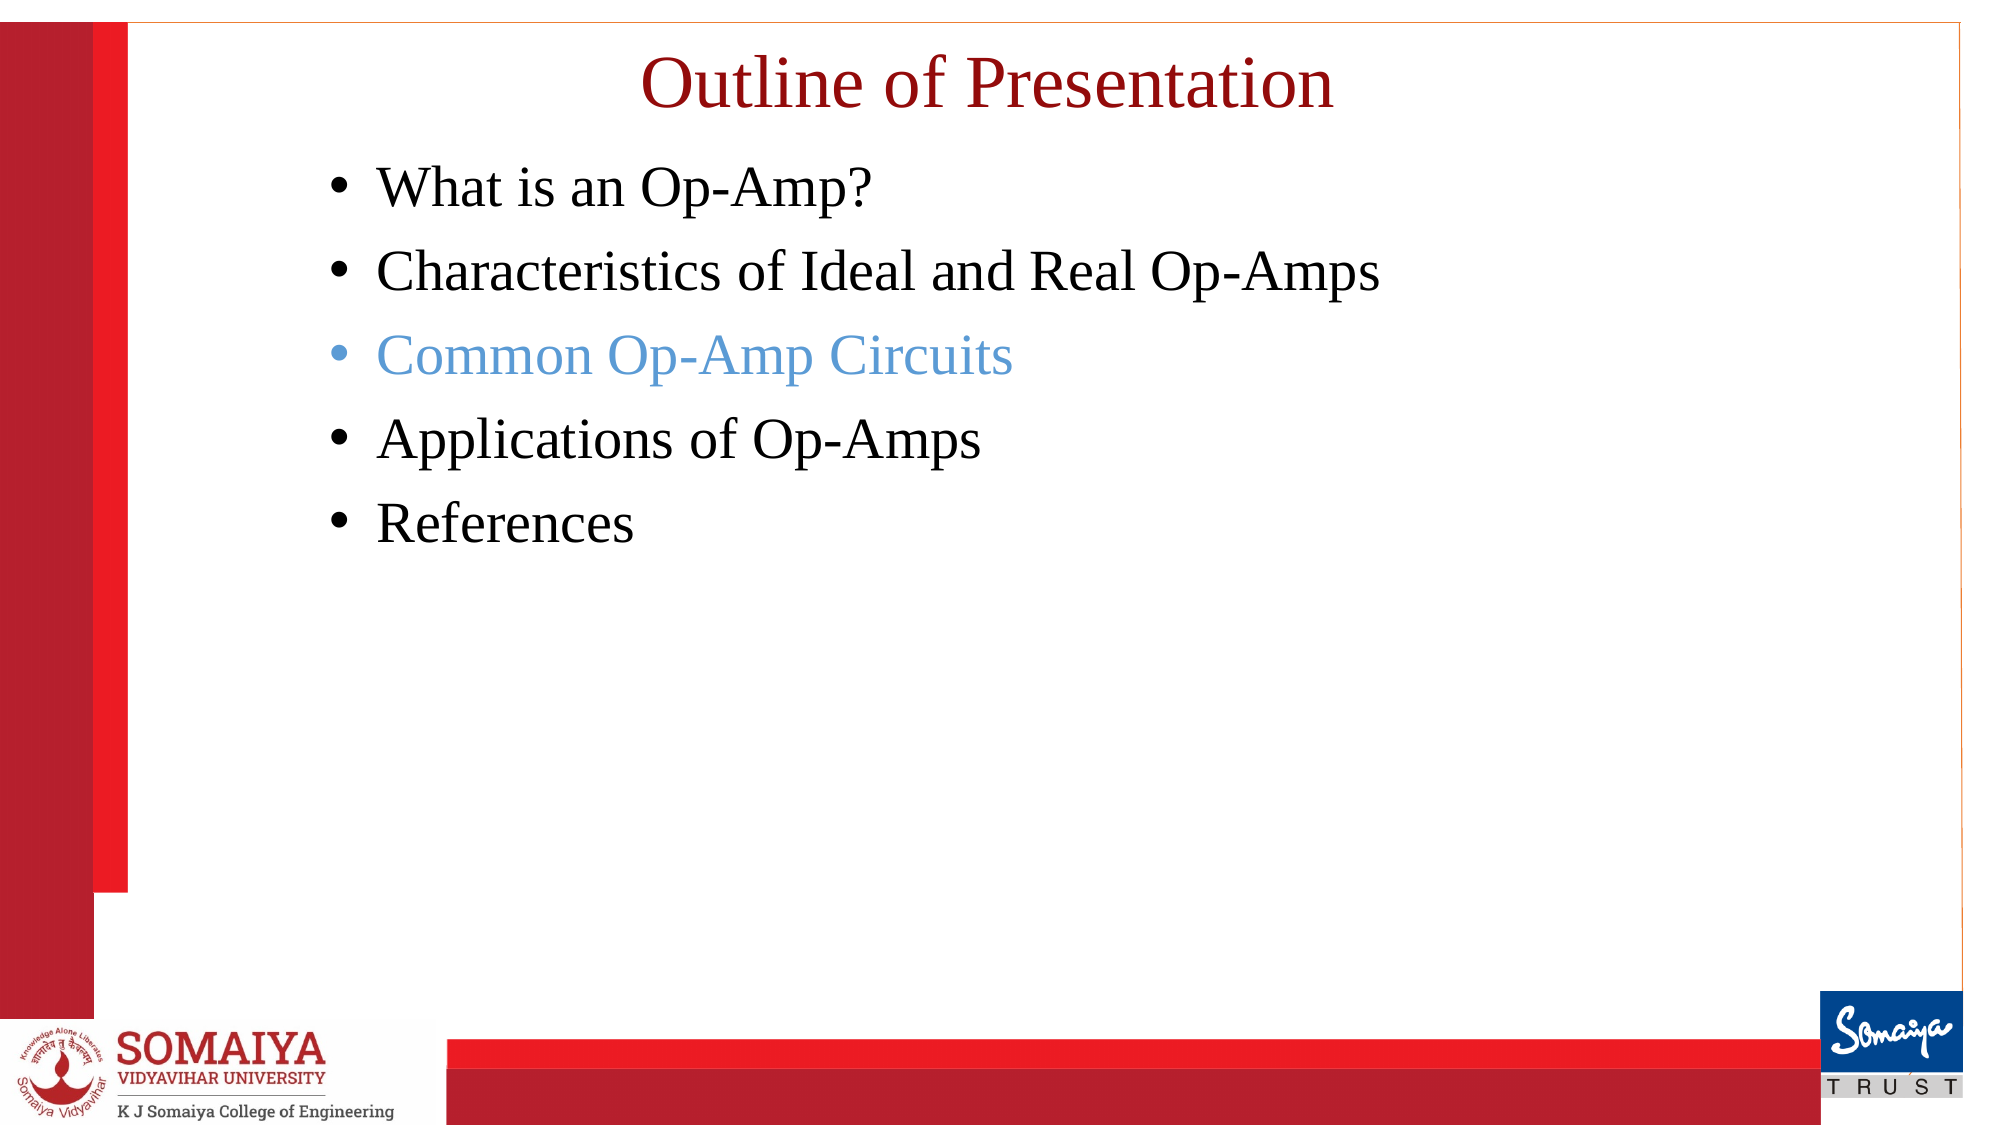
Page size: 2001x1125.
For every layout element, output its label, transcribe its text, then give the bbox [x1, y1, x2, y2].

picture [447, 1040, 1820, 1125]
picture [0, 22, 436, 1125]
picture [1820, 991, 1963, 1098]
list What is an Op-Amp? Characteristics of Ideal and Real Op-Amps Common Op-Amp Circuits Applications of Op-Amps References [126, 149, 1927, 892]
title Outline of Presentation [178, 35, 1798, 130]
